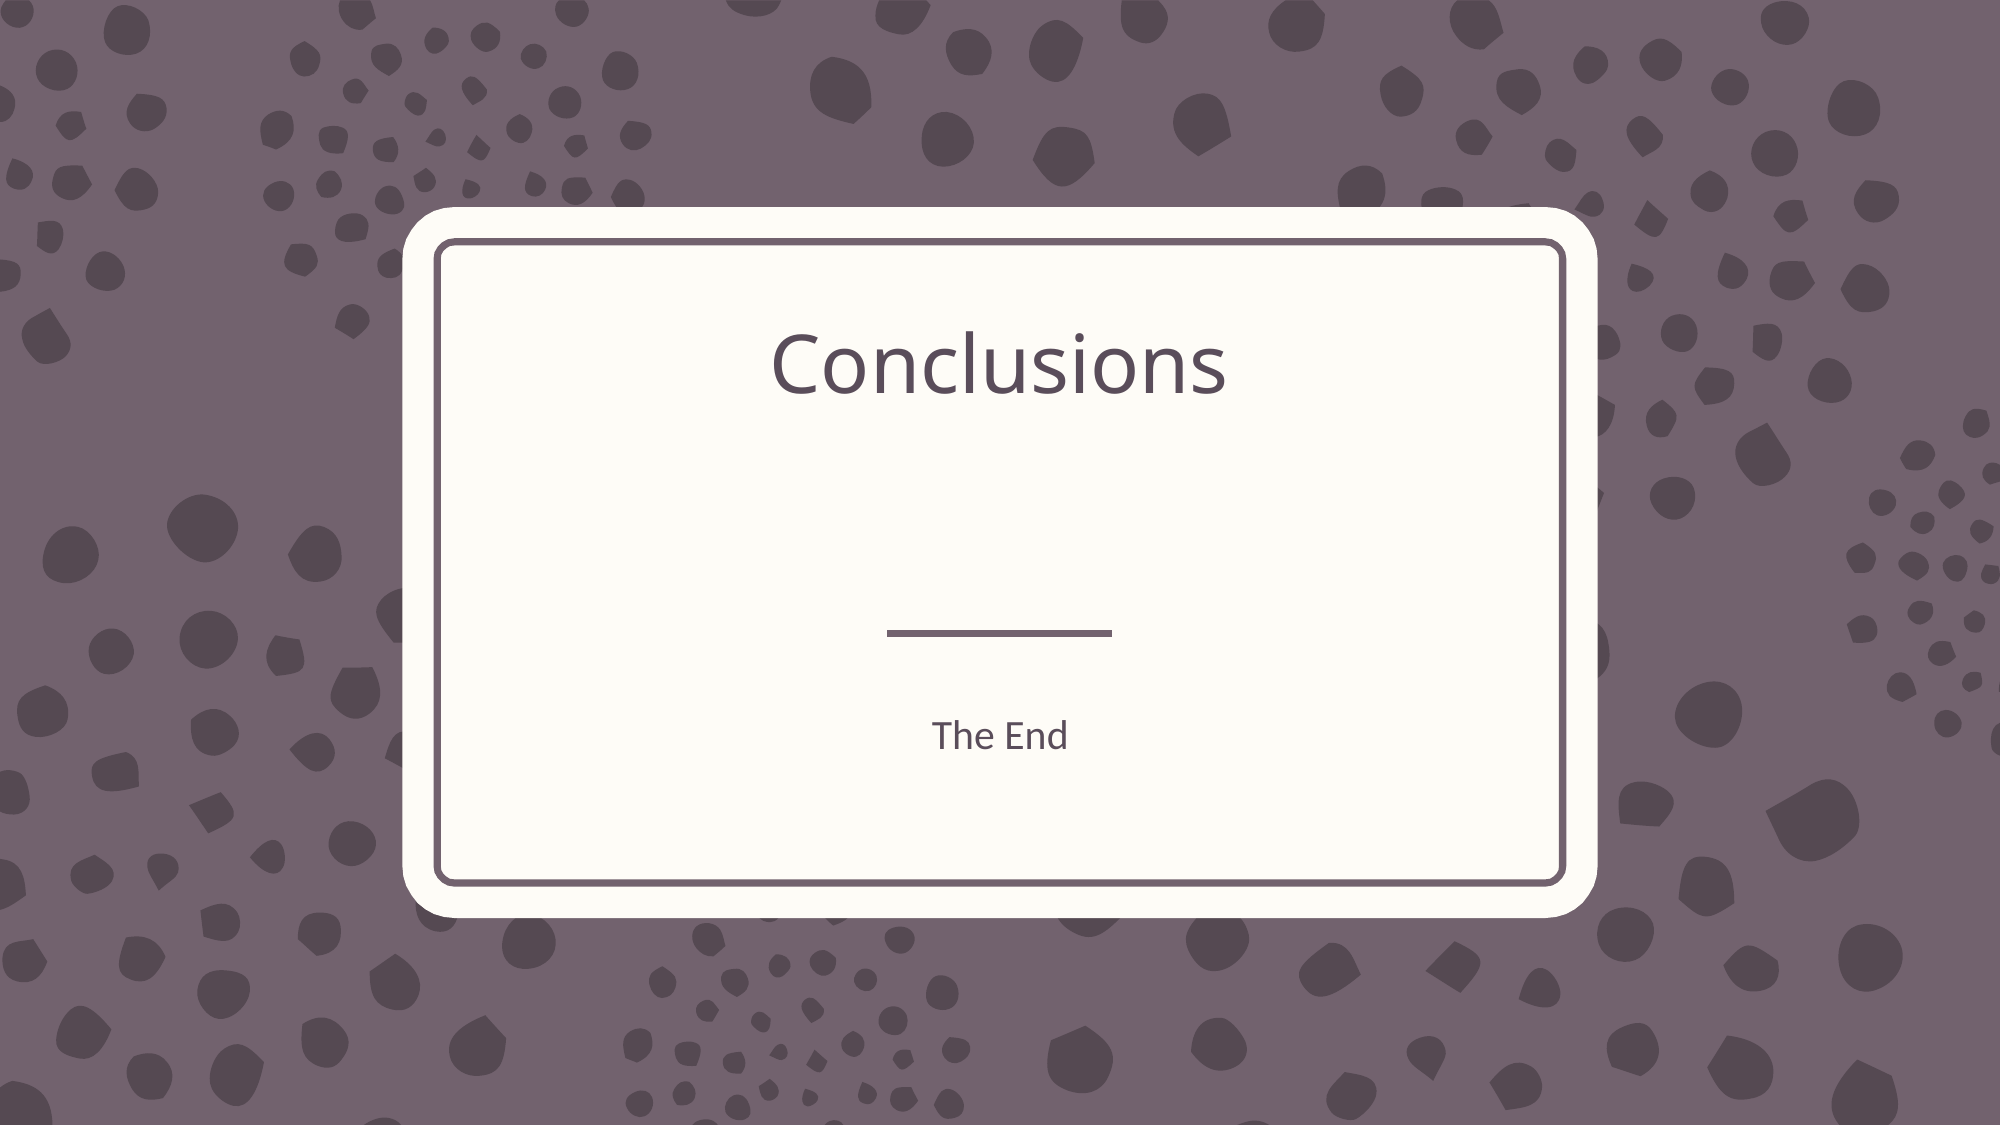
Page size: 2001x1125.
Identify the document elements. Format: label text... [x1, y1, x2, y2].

title Conclusions [518, 300, 1480, 603]
list The End [625, 685, 1375, 856]
